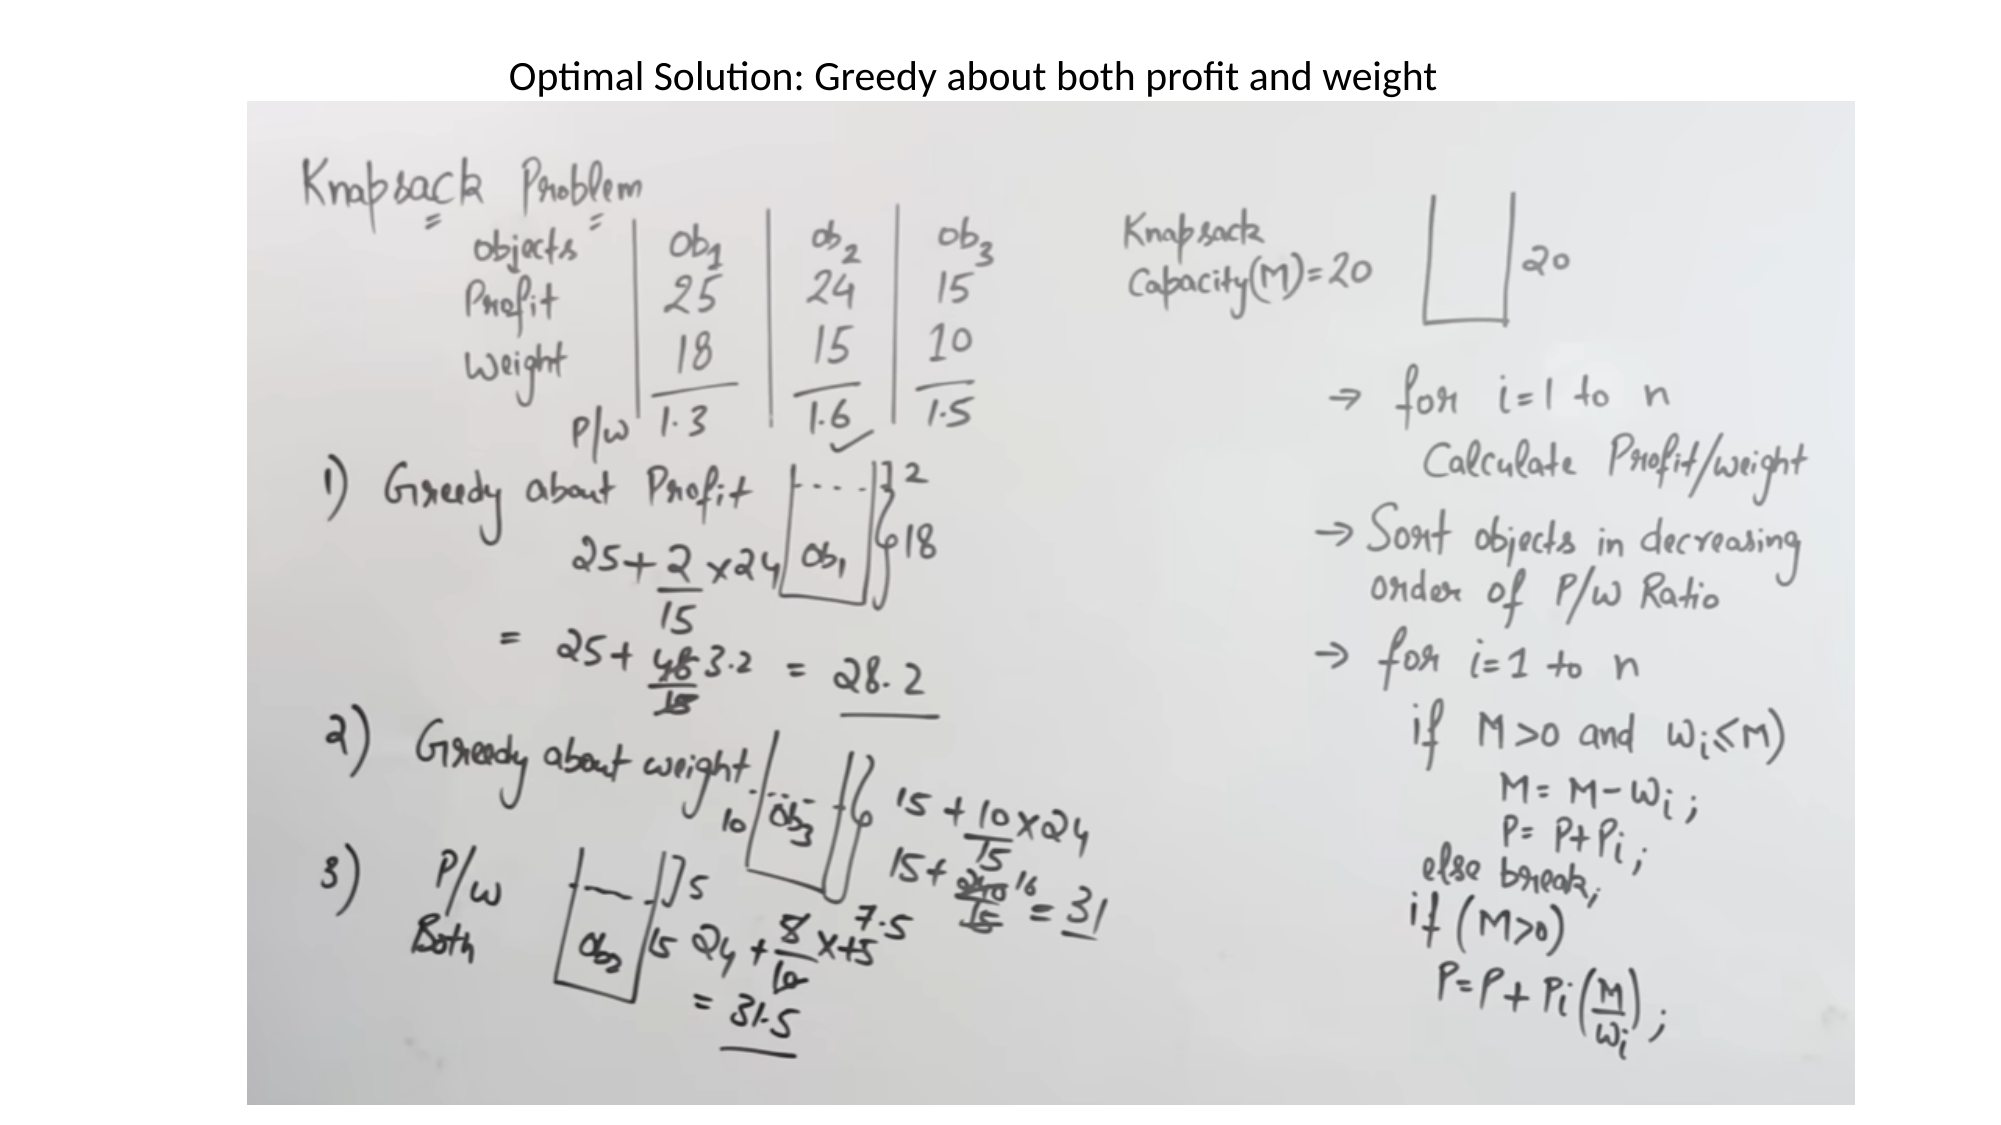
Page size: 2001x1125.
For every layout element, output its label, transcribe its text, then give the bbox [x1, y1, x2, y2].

picture [246, 101, 1856, 1105]
text_box Optimal Solution: Greedy about both profit and weight [328, 41, 1618, 101]
